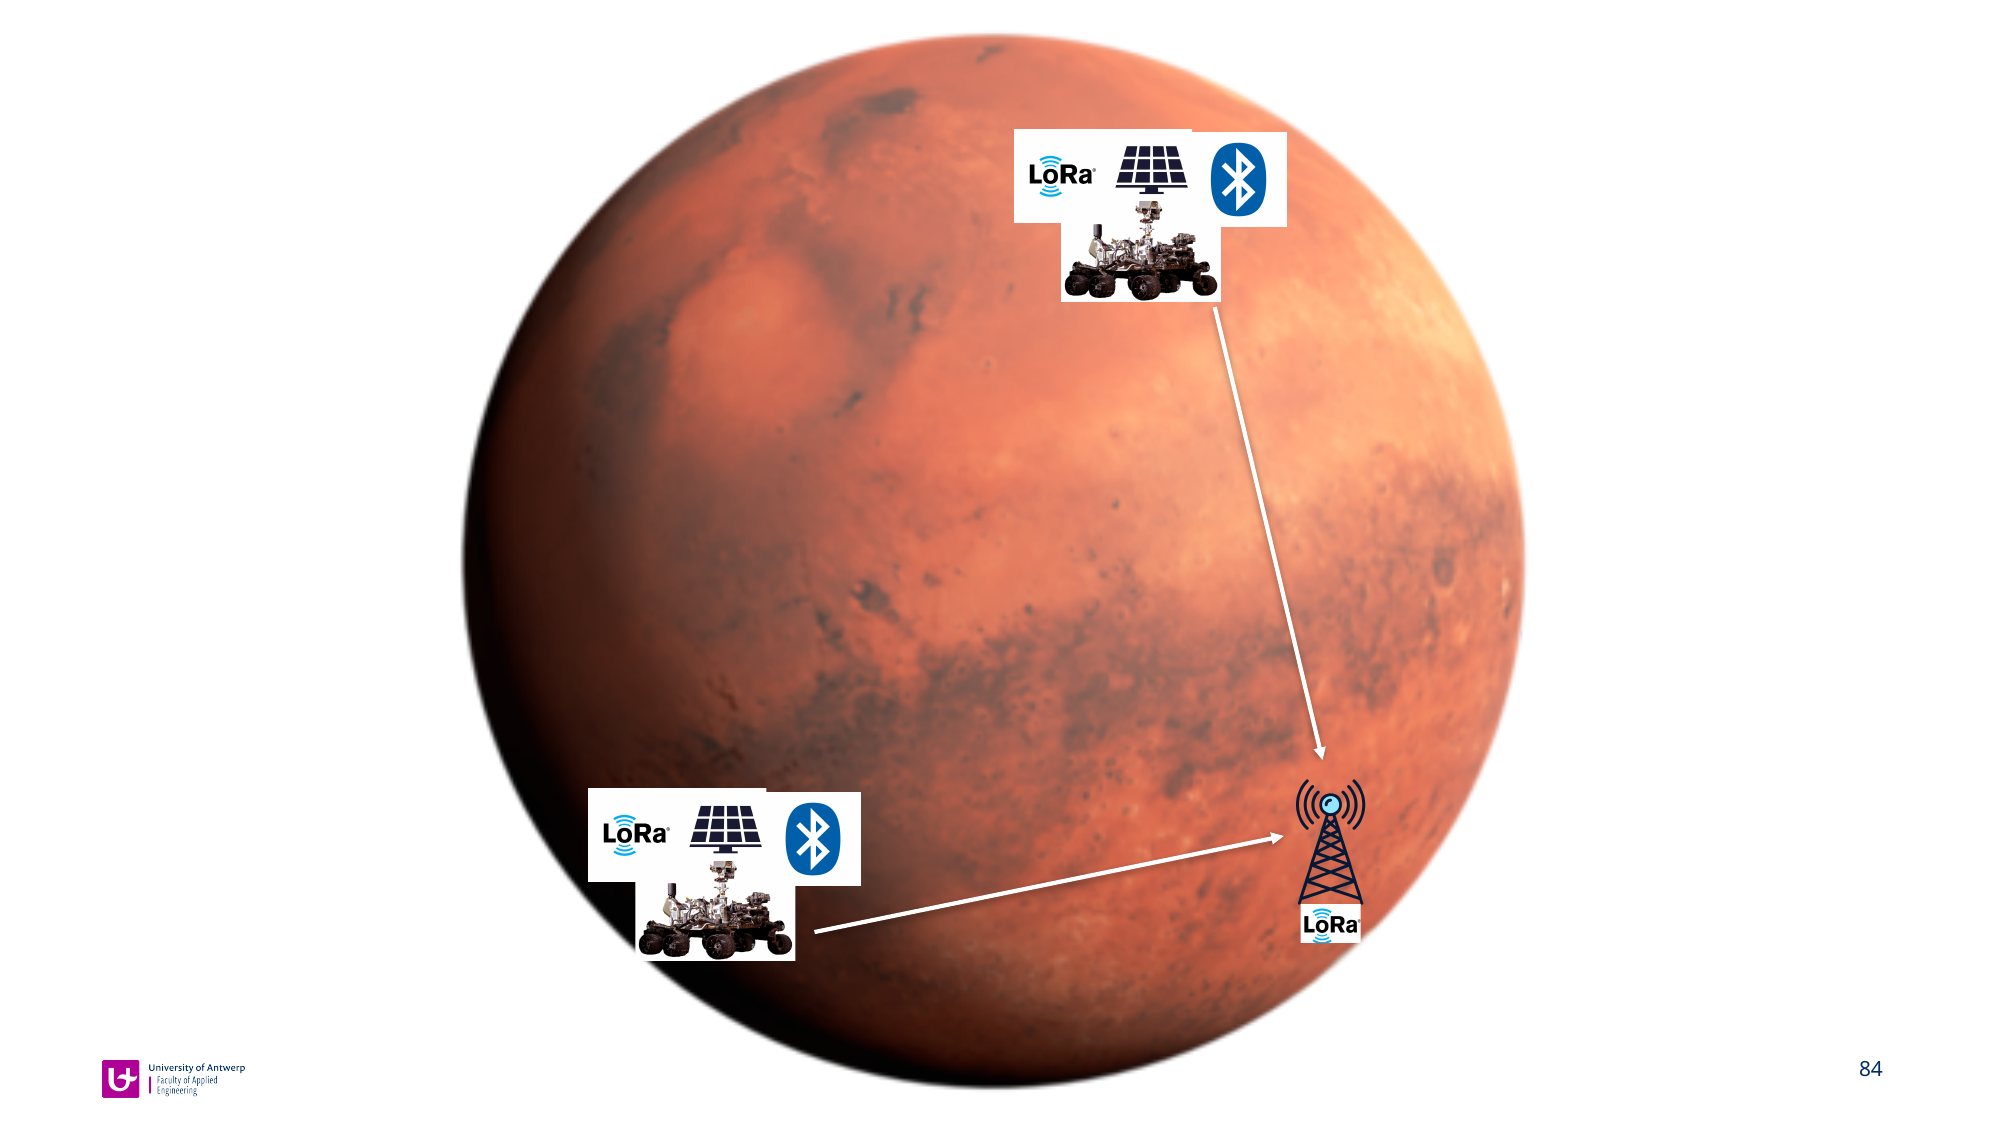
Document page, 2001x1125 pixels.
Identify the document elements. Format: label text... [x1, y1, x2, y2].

picture [102, 1060, 245, 1098]
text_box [814, 835, 1285, 933]
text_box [1214, 306, 1323, 761]
slide_number 84 [1650, 1039, 1898, 1100]
picture [356, 0, 1645, 1125]
